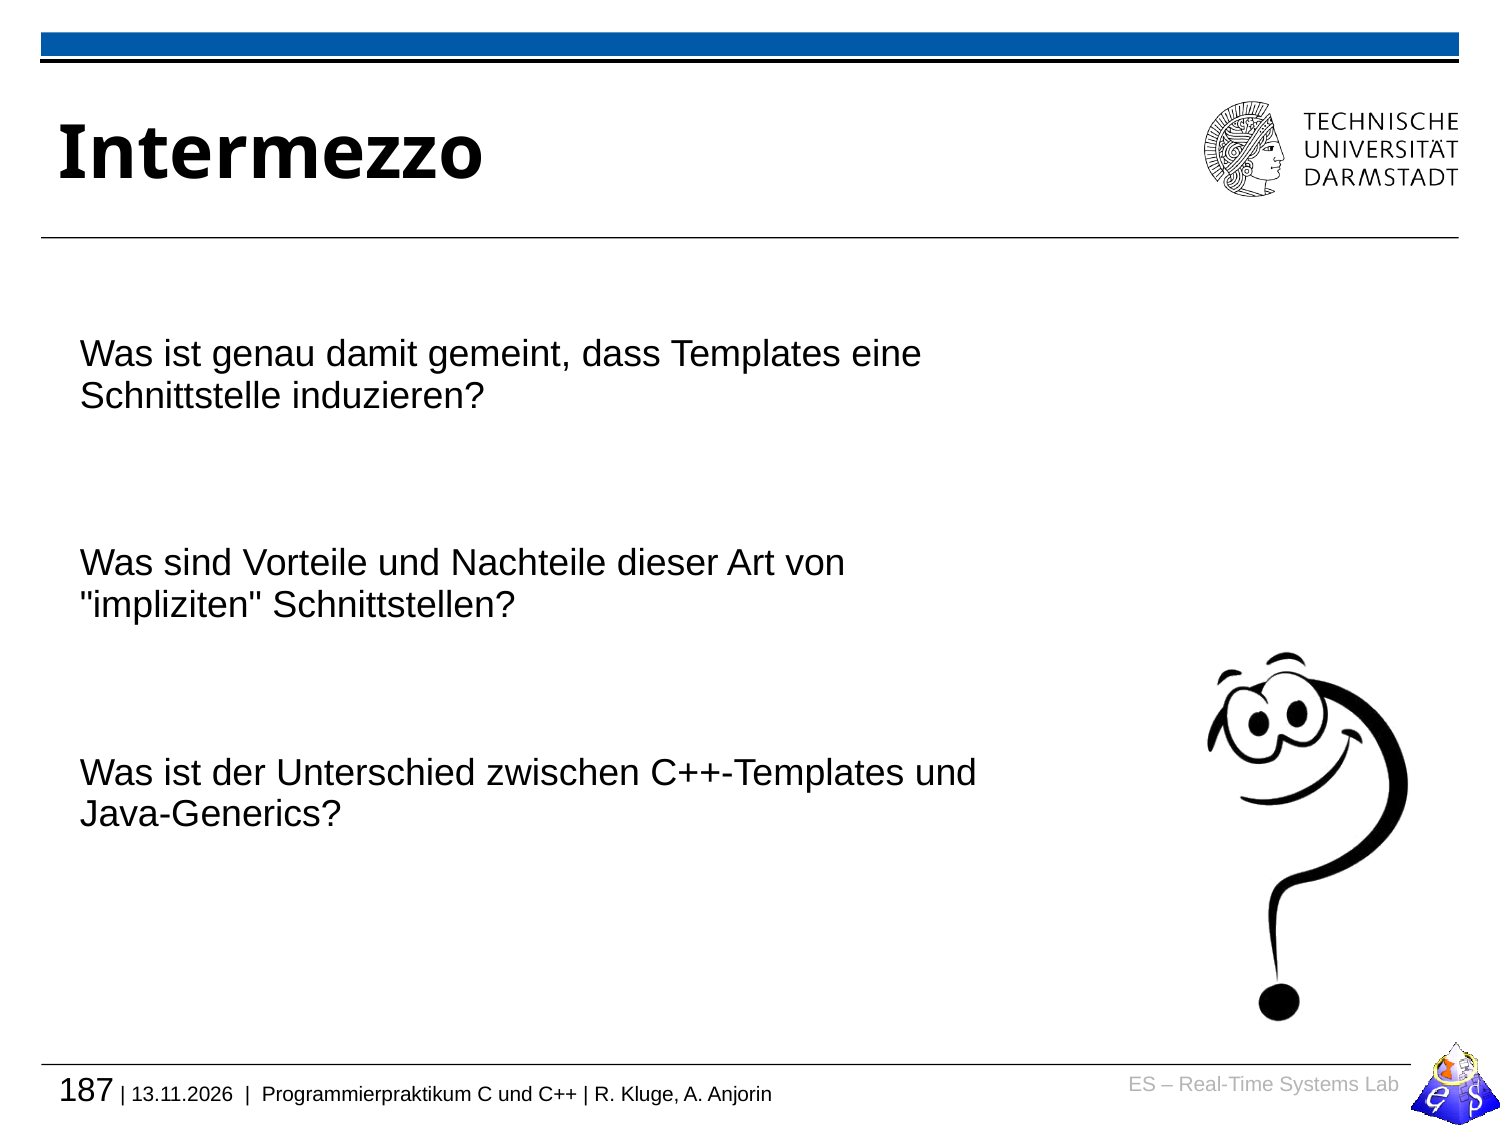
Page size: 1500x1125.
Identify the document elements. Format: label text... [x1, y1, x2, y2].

picture [1104, 645, 1483, 1024]
picture [1411, 1041, 1500, 1125]
picture [1187, 84, 1483, 214]
text_box Was ist genau damit gemeint, dass Templates eine Schnittstelle induzieren? Was sind Vorteile und Nachteile dieser Art von "impliziten" Schnittstellen? Was ist der Unterschied zwischen C++-Templates und Java-Generics? [65, 325, 994, 885]
title Intermezzo [58, 80, 1187, 218]
